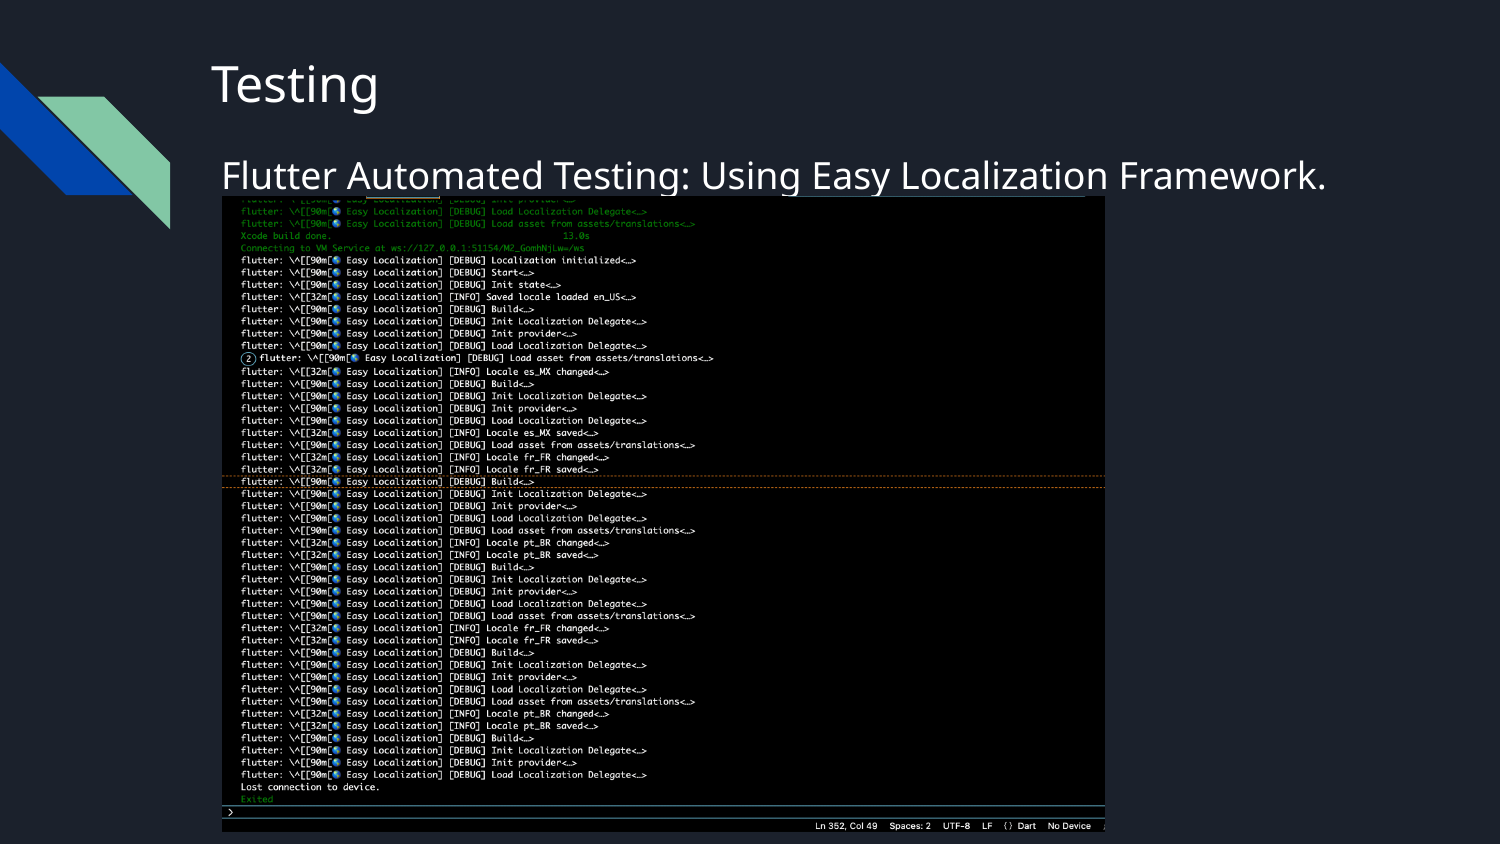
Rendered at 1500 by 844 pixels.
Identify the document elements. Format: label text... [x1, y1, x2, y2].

title Testing [195, 37, 1351, 188]
list Flutter Automated Testing: Using Easy Localization Framework. [206, 130, 1361, 821]
picture [221, 196, 1105, 832]
